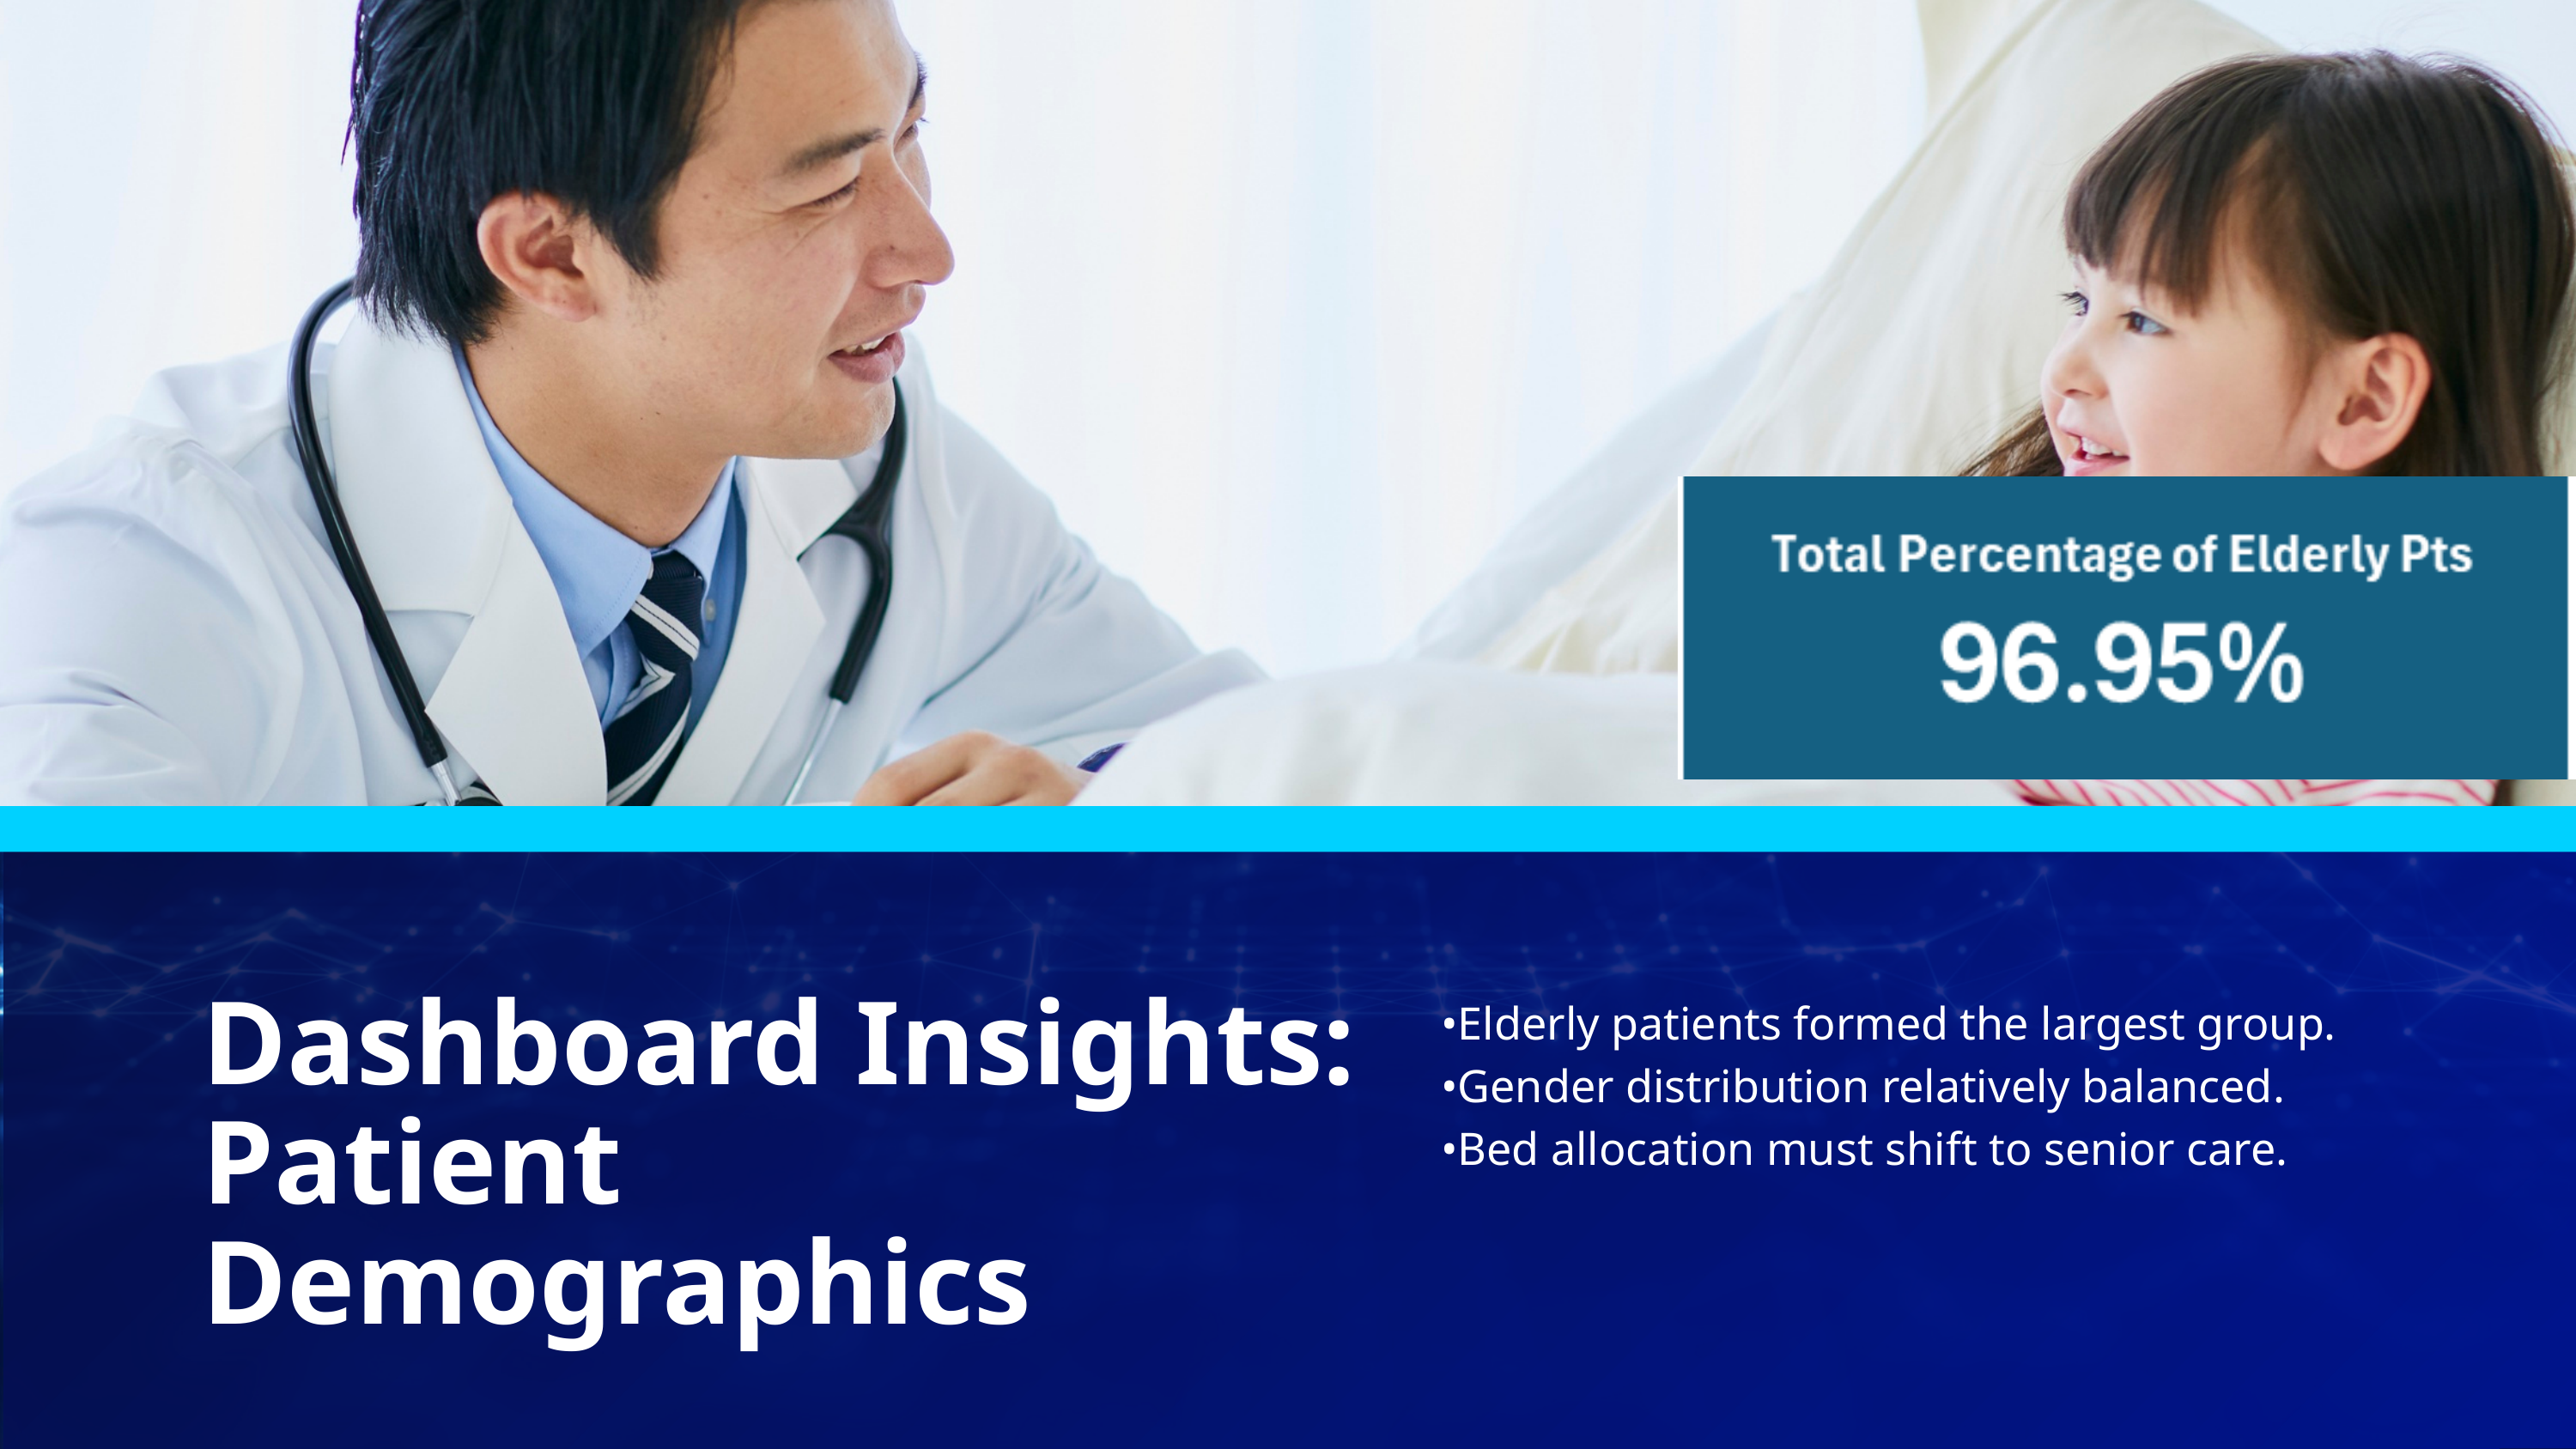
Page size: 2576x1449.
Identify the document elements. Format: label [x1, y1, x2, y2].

text_box [1677, 476, 2576, 779]
text_box [0, 0, 2576, 829]
text_box [3, 839, 2576, 1449]
picture [0, 832, 3, 852]
